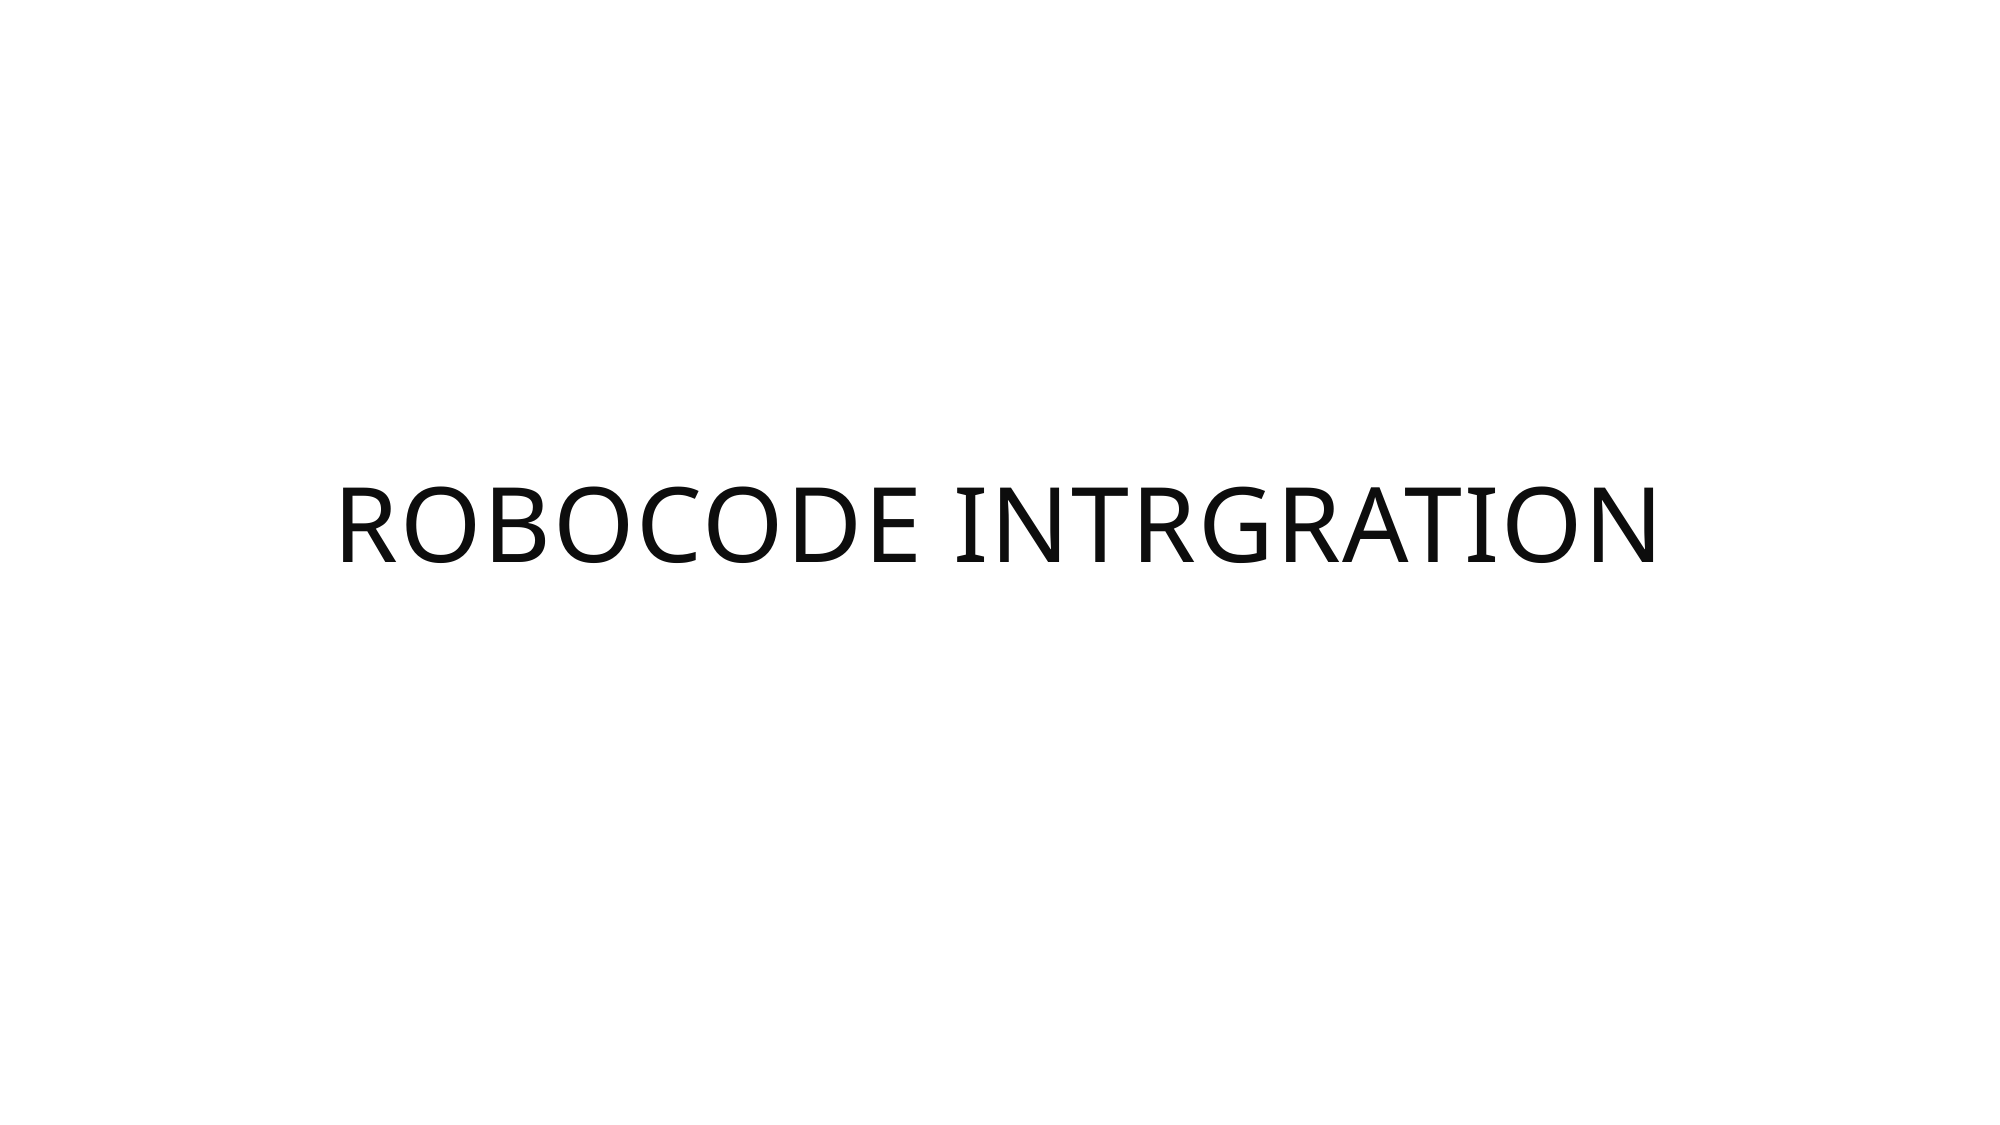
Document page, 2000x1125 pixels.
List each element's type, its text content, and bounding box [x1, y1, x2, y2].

text_box Robocode intrgration [0, 474, 2000, 721]
